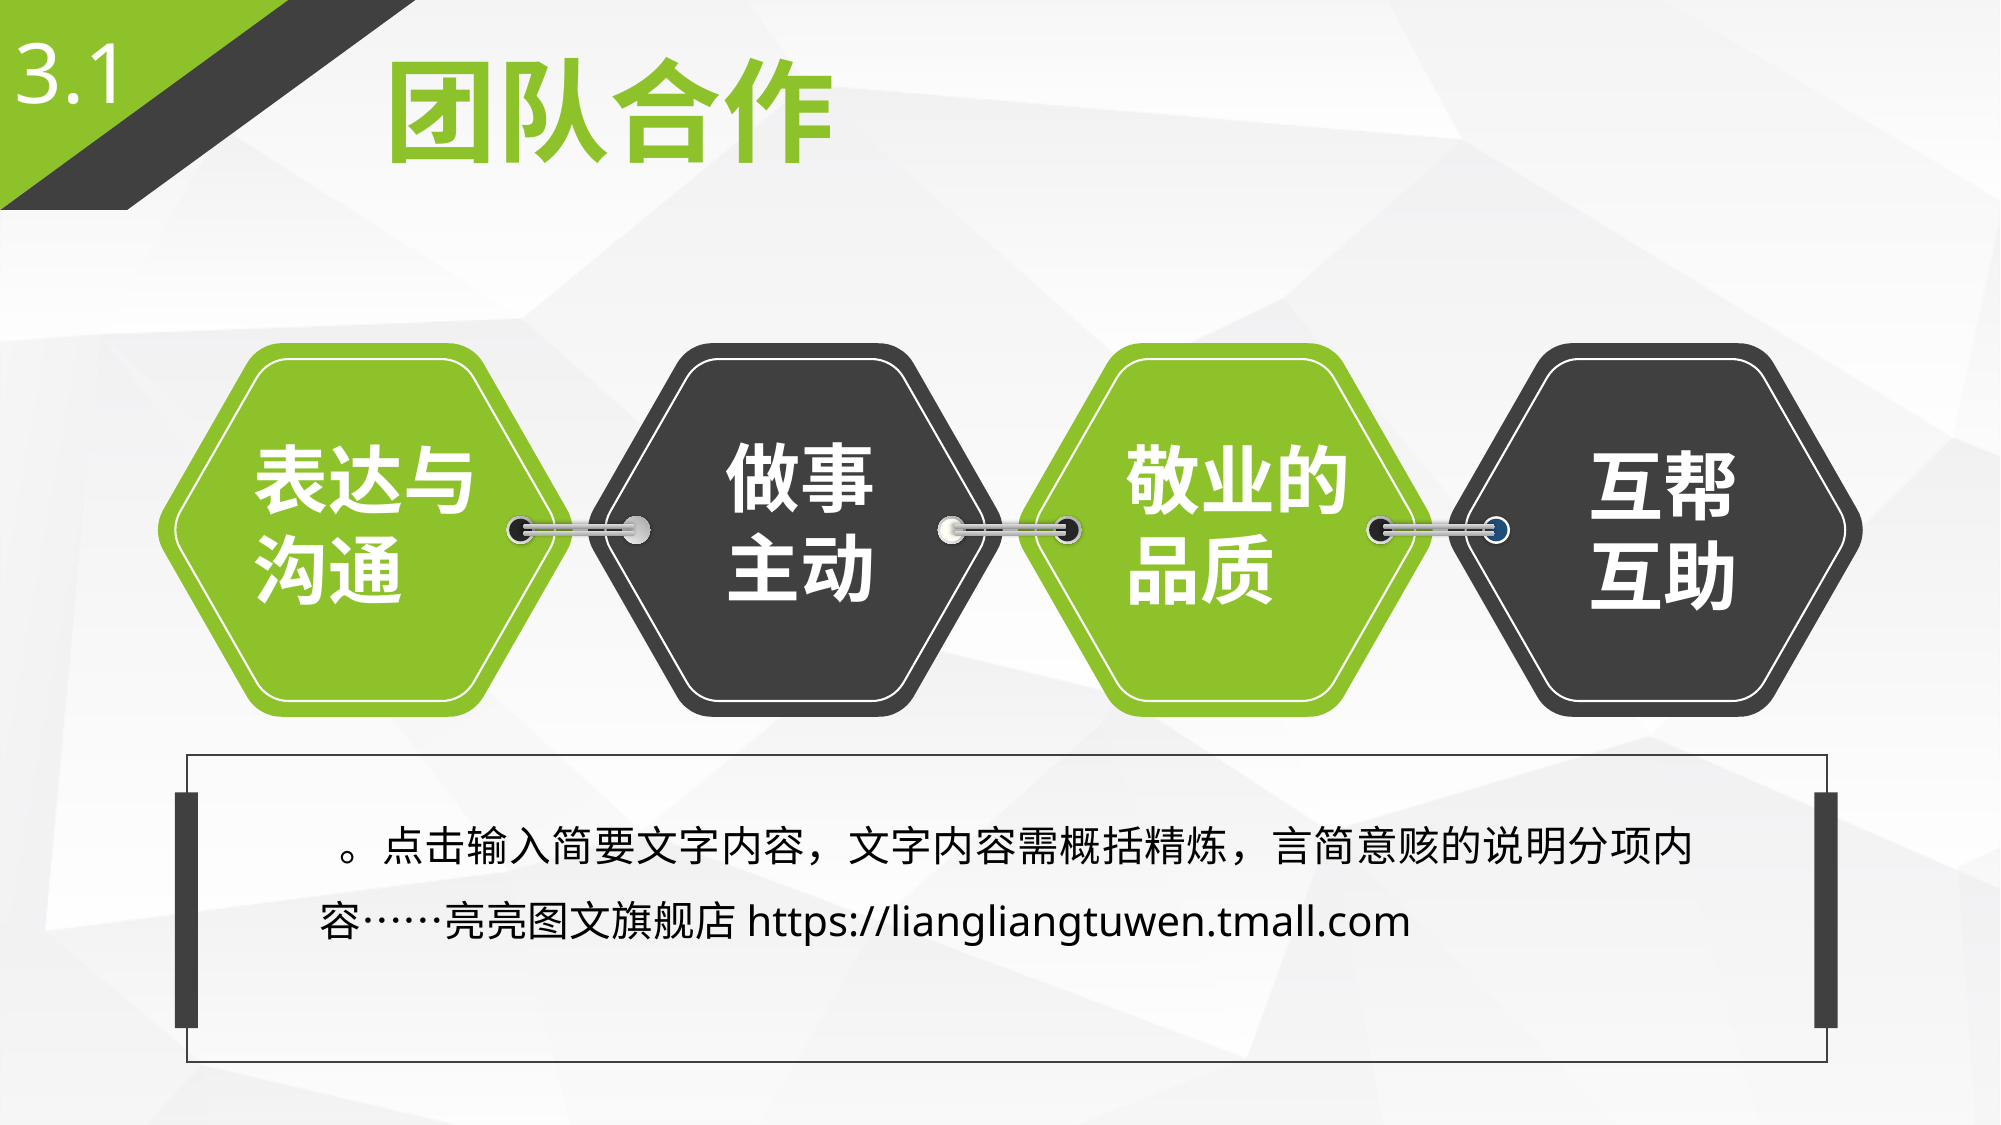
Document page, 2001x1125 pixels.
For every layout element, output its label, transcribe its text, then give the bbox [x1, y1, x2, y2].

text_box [157, 343, 573, 717]
text_box 团队合作 [373, 34, 1068, 182]
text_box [1018, 544, 1433, 717]
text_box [1018, 343, 1433, 516]
picture [0, 0, 2001, 1125]
text_box [1813, 791, 1839, 1029]
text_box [1448, 544, 1863, 717]
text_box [937, 516, 1082, 544]
text_box 3.1 [0, 13, 147, 128]
text_box [0, 0, 285, 101]
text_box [587, 343, 1003, 516]
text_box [1448, 343, 1863, 516]
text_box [1366, 516, 1510, 544]
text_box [506, 516, 937, 544]
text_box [1082, 516, 1366, 544]
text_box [1510, 516, 1957, 544]
text_box [174, 791, 199, 1029]
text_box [587, 544, 1003, 717]
text_box [186, 754, 1828, 1063]
text_box [0, 128, 109, 208]
text_box [0, 0, 418, 211]
